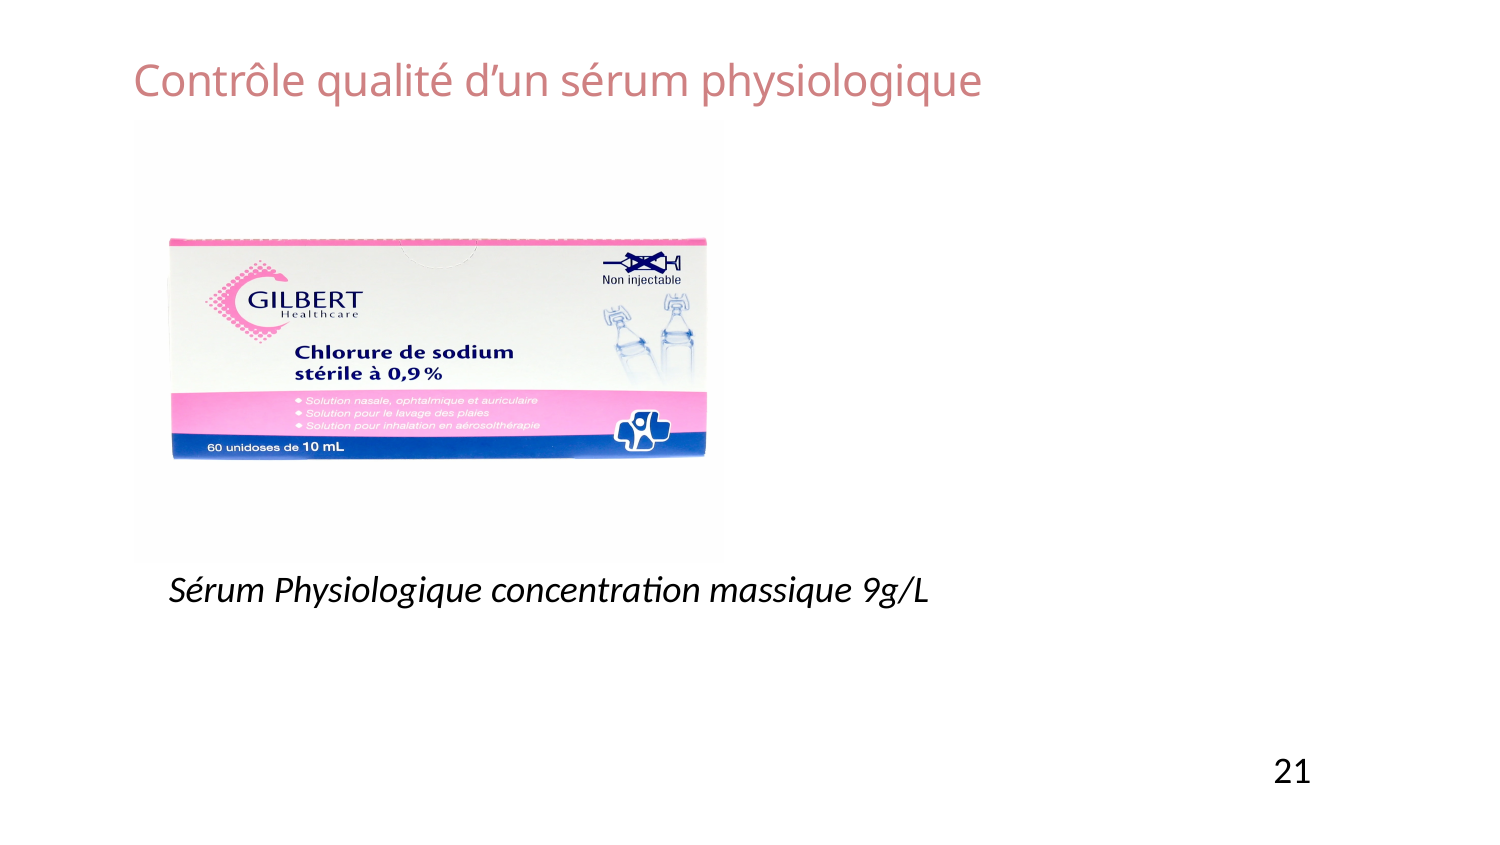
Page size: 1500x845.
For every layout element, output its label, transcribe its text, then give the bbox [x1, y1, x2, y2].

text_box Contrôle qualité d’un sérum physiologique [122, 47, 995, 111]
picture [133, 120, 725, 564]
text_box Sérum Physiologique concentration massique 9g/L [157, 559, 942, 616]
